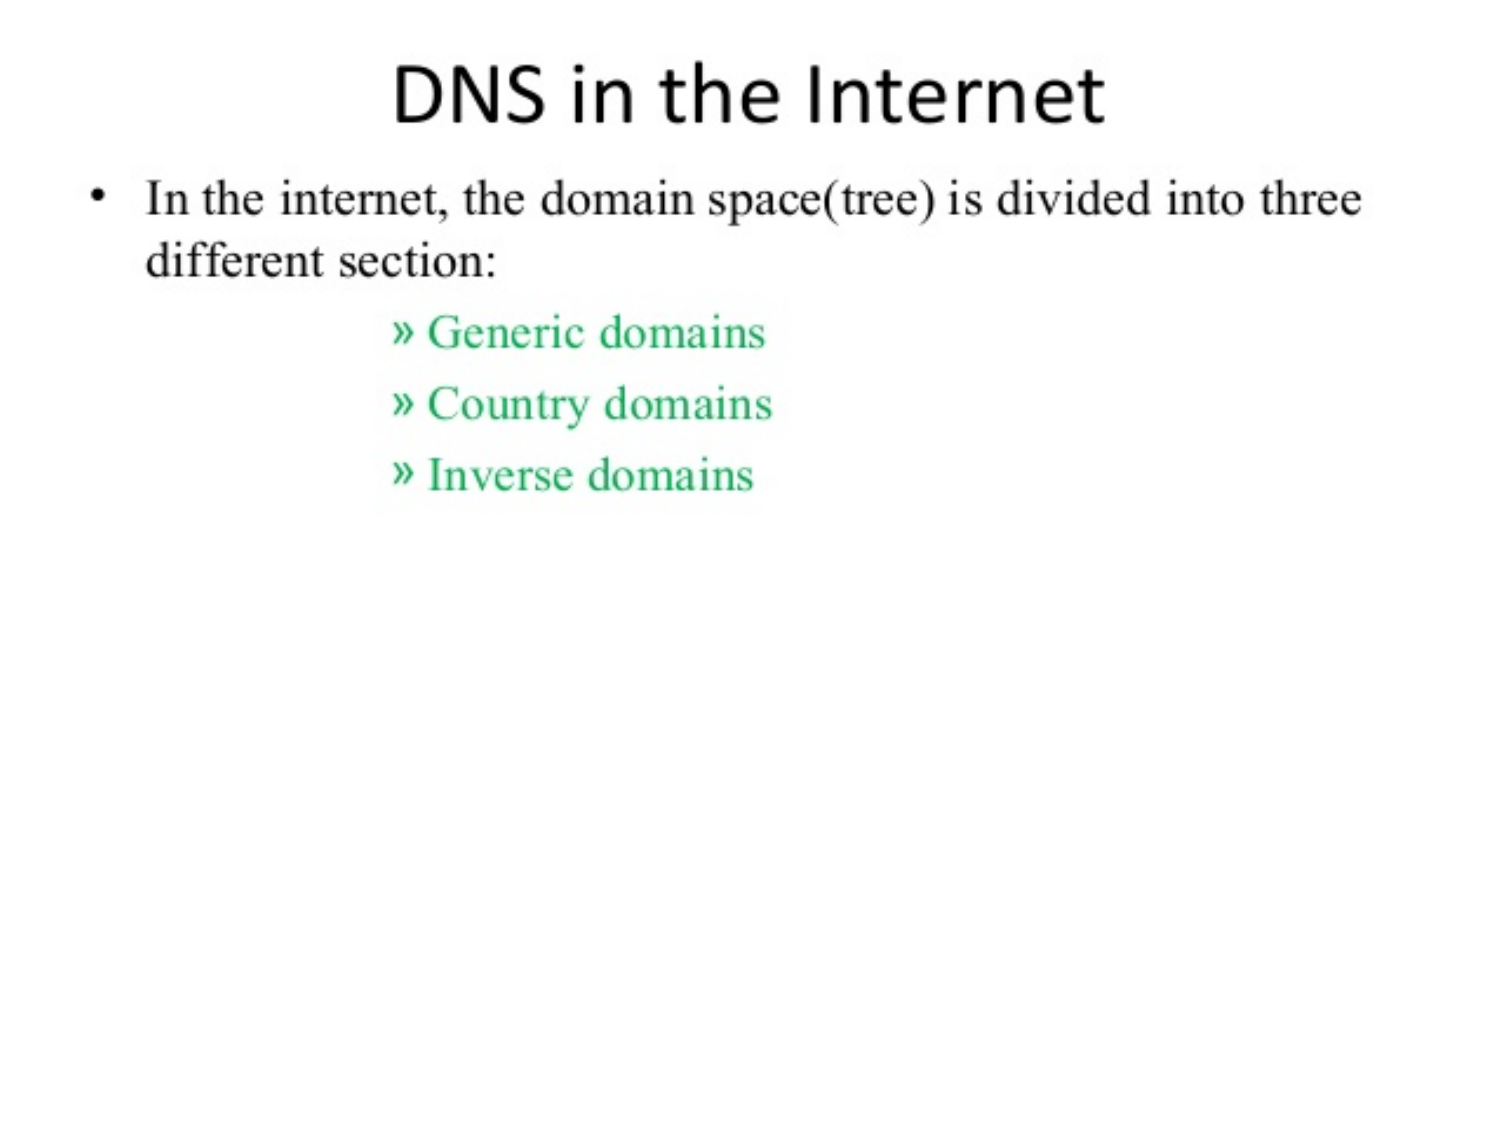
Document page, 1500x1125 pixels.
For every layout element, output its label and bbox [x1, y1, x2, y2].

list [0, 0, 1500, 1101]
